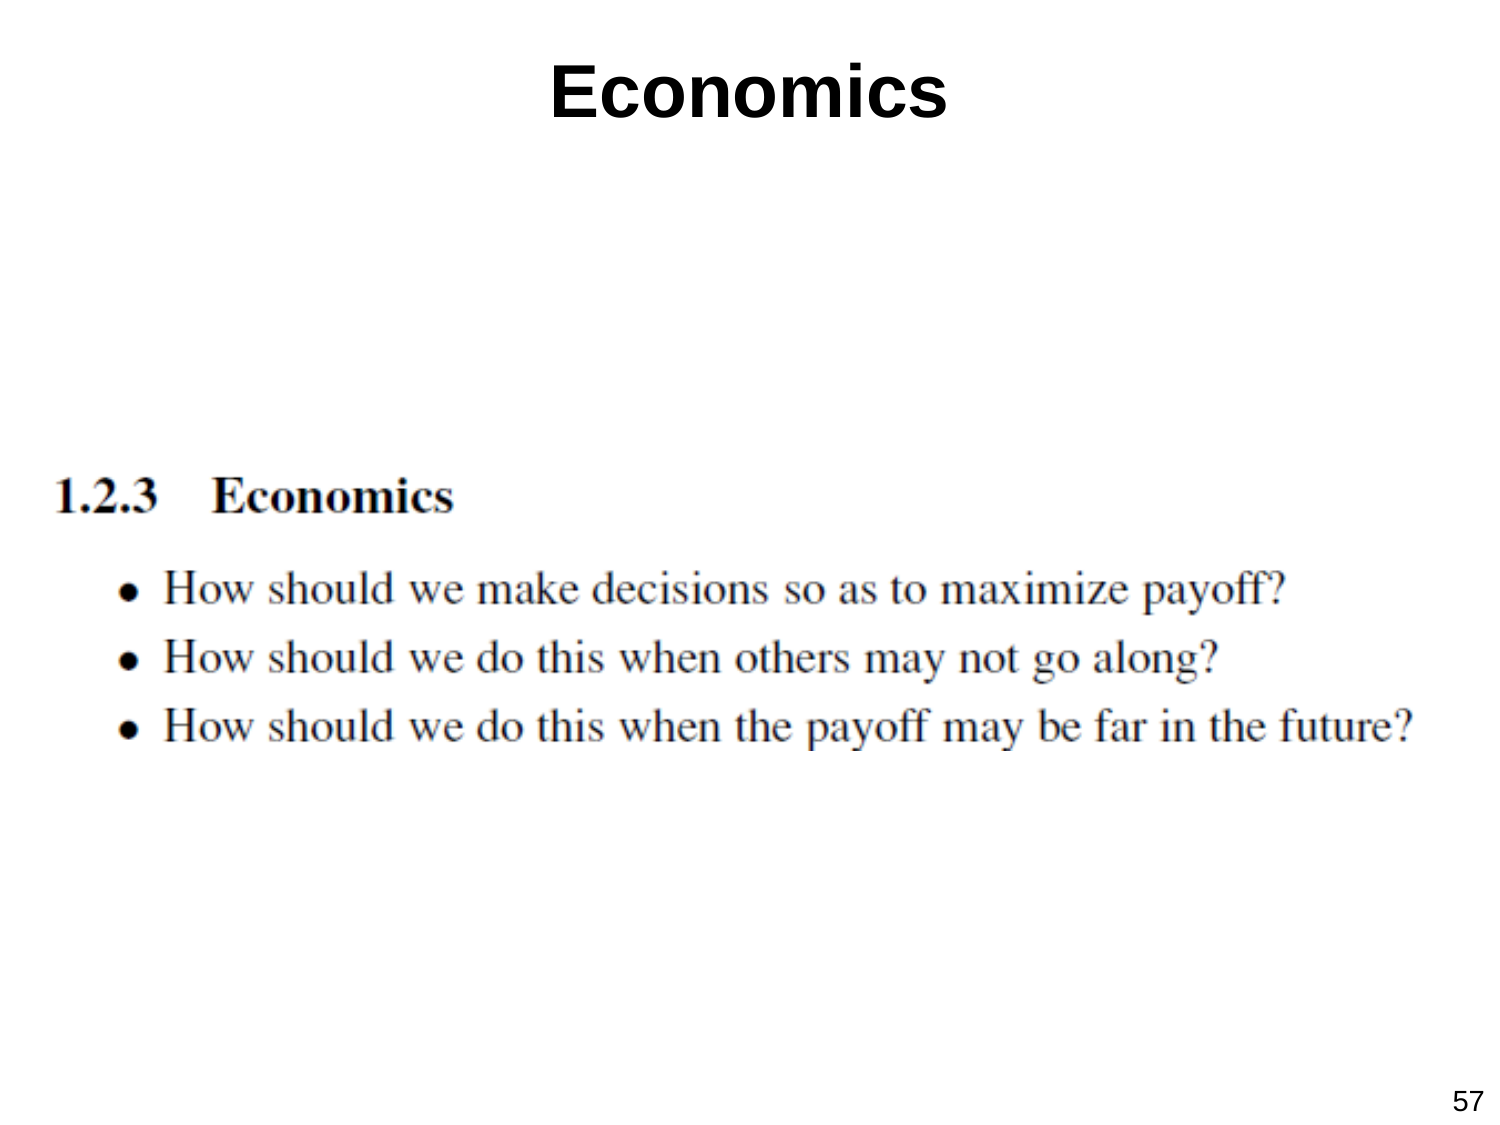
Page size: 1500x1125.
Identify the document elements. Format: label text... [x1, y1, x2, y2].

title Economics [24, 12, 1476, 163]
picture [37, 457, 1437, 751]
slide_number 57 [1424, 1074, 1500, 1125]
